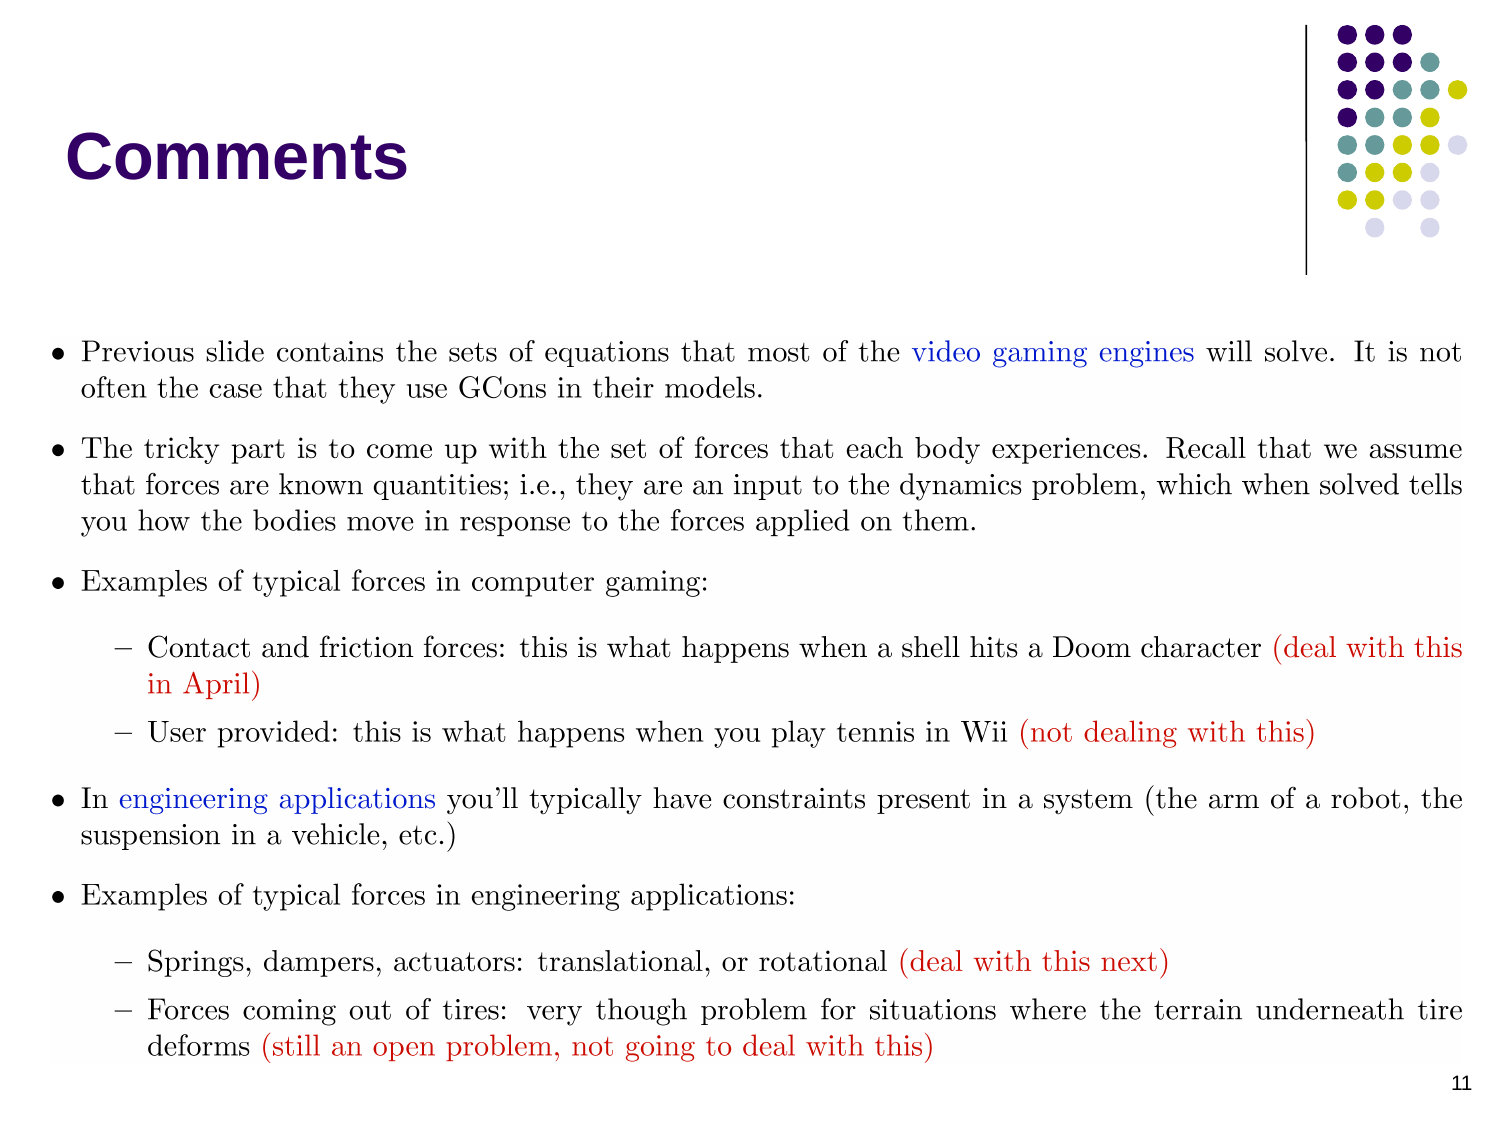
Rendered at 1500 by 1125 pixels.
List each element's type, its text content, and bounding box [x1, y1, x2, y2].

title Comments [49, 62, 1288, 201]
slide_number 11 [1362, 1062, 1488, 1113]
picture [50, 337, 1463, 1064]
